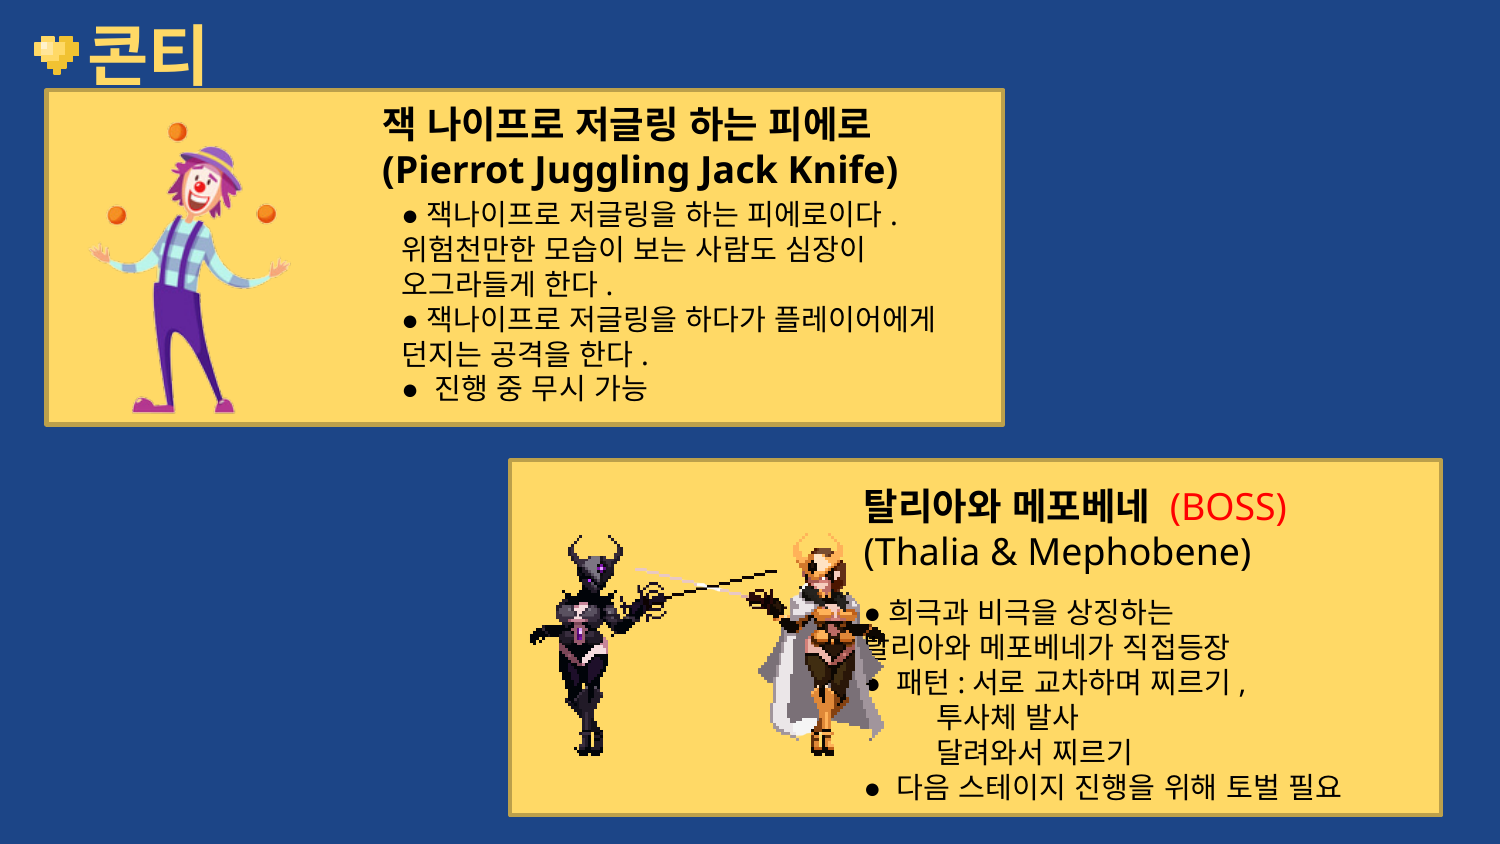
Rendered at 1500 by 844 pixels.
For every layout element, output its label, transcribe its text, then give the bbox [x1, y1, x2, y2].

text_box 콘티 [72, 14, 394, 88]
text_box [34, 36, 79, 75]
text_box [46, 89, 1004, 425]
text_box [510, 460, 1442, 844]
